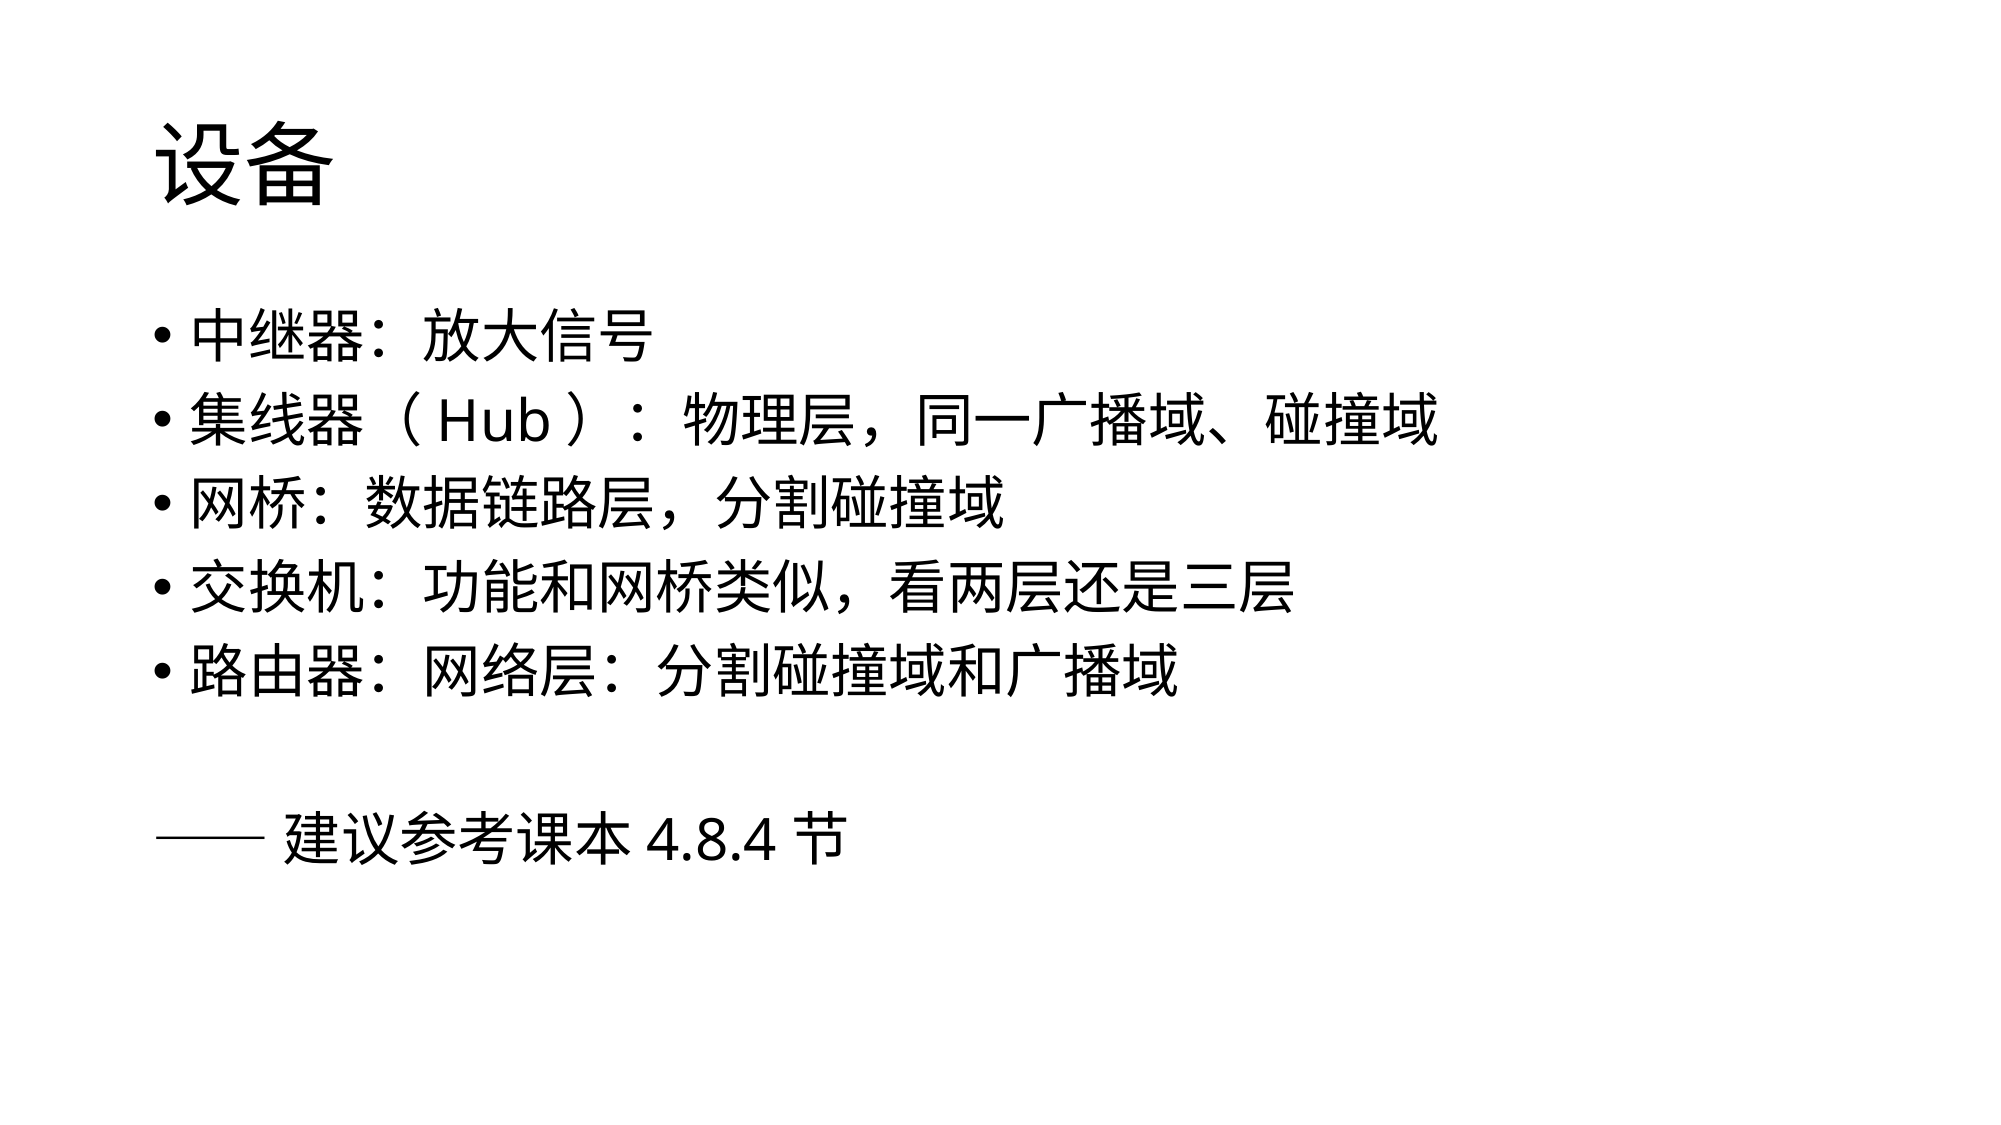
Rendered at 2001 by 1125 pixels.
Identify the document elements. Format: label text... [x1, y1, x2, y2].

title 设备 [137, 59, 1863, 278]
list 中继器：放大信号 集线器（Hub）：物理层，同一广播域、碰撞域 网桥：数据链路层，分割碰撞域 交换机：功能和网桥类似，看两层还是三层 路由器：网络层：分割碰撞域和广播域 ——建议参考课本4.8.4节 [137, 299, 1863, 1014]
